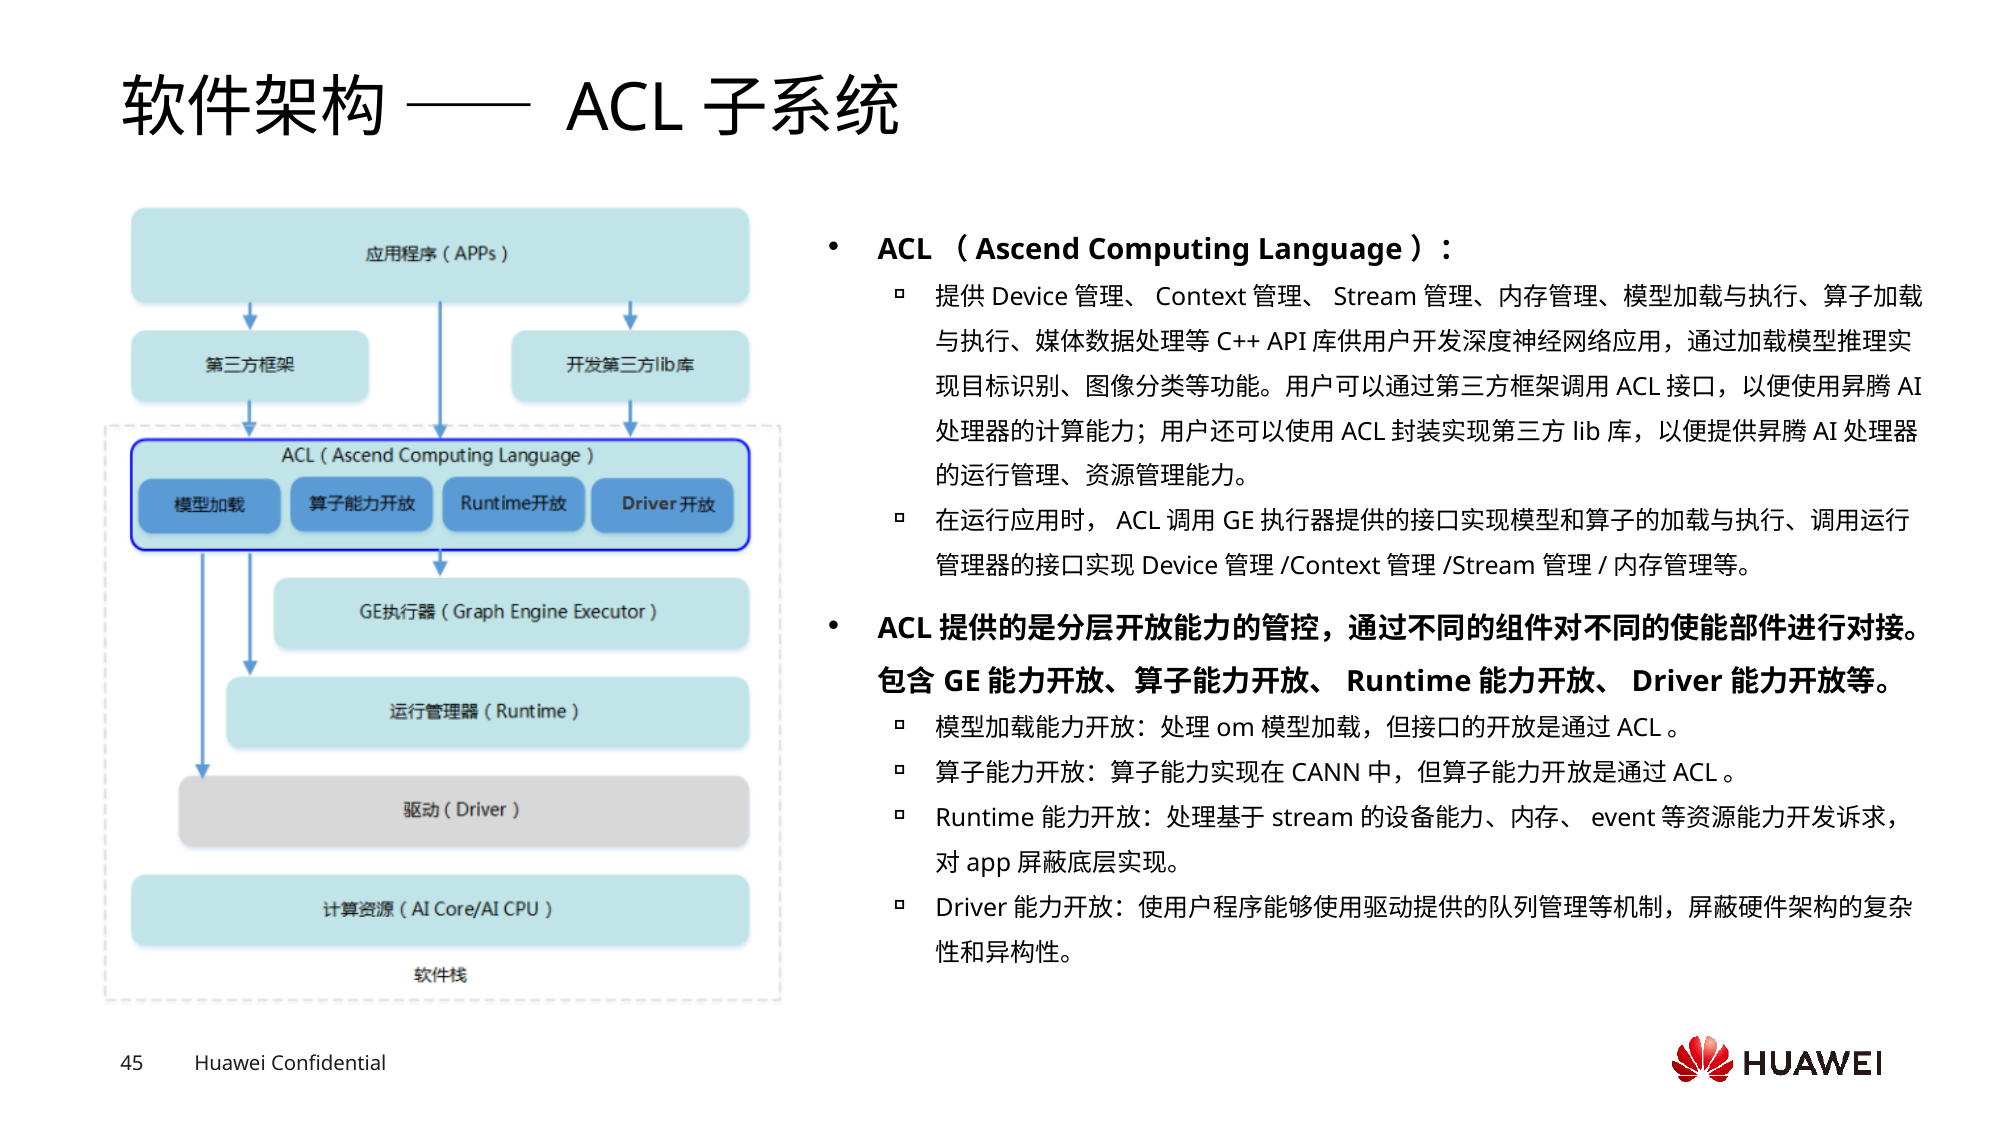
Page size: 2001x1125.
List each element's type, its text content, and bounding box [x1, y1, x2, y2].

title 软件架构 —— ACL子系统 [120, 73, 1880, 154]
picture [1672, 1036, 1881, 1082]
picture [100, 206, 785, 1005]
text_box ACL（Ascend Computing Language）： 提供Device管理、Context管理、Stream管理、内存管理、模型加载与执行、算子加载与执行、媒体数据处理等C++ API库供用户开发深度神经网络应用，通过加载模型推理实现目标识别、图像分类等功能。用户可以通过第三方框架调用ACL接口，以便使用昇腾AI处理器的计算能力；用户还可以使用ACL封装实现第三方lib库，以便提供昇腾AI处理器的运行管理、资源管理能力。 在运行应用时，ACL调用GE执行器提供的接口实现模型和算子的加载与执行、调用运行管理器的接口实现Device管理/Context管理/Stream管理/内存管理等。 ACL提供的是分层开放能力的管控，通过不同的组件对不同的使能部件进行对接。包含GE能力开放、算子能力开放、Runtime能力开放、Driver能力开放等。 模型加载能力开放：处理om模型加载，但接口的开放是通过ACL。 算子能力开放：算子能力实现在CANN中，但算子能力开放是通过ACL。 Runtime能力开放：处理基于stream的设备能力、内存、event等资源能力开发诉求，对app屏蔽底层实现。 Driver能力开放：使用户程序能够使用驱动提供的队列管理等机制，屏蔽硬件架构的复杂性和异构性。 [815, 206, 1941, 1005]
